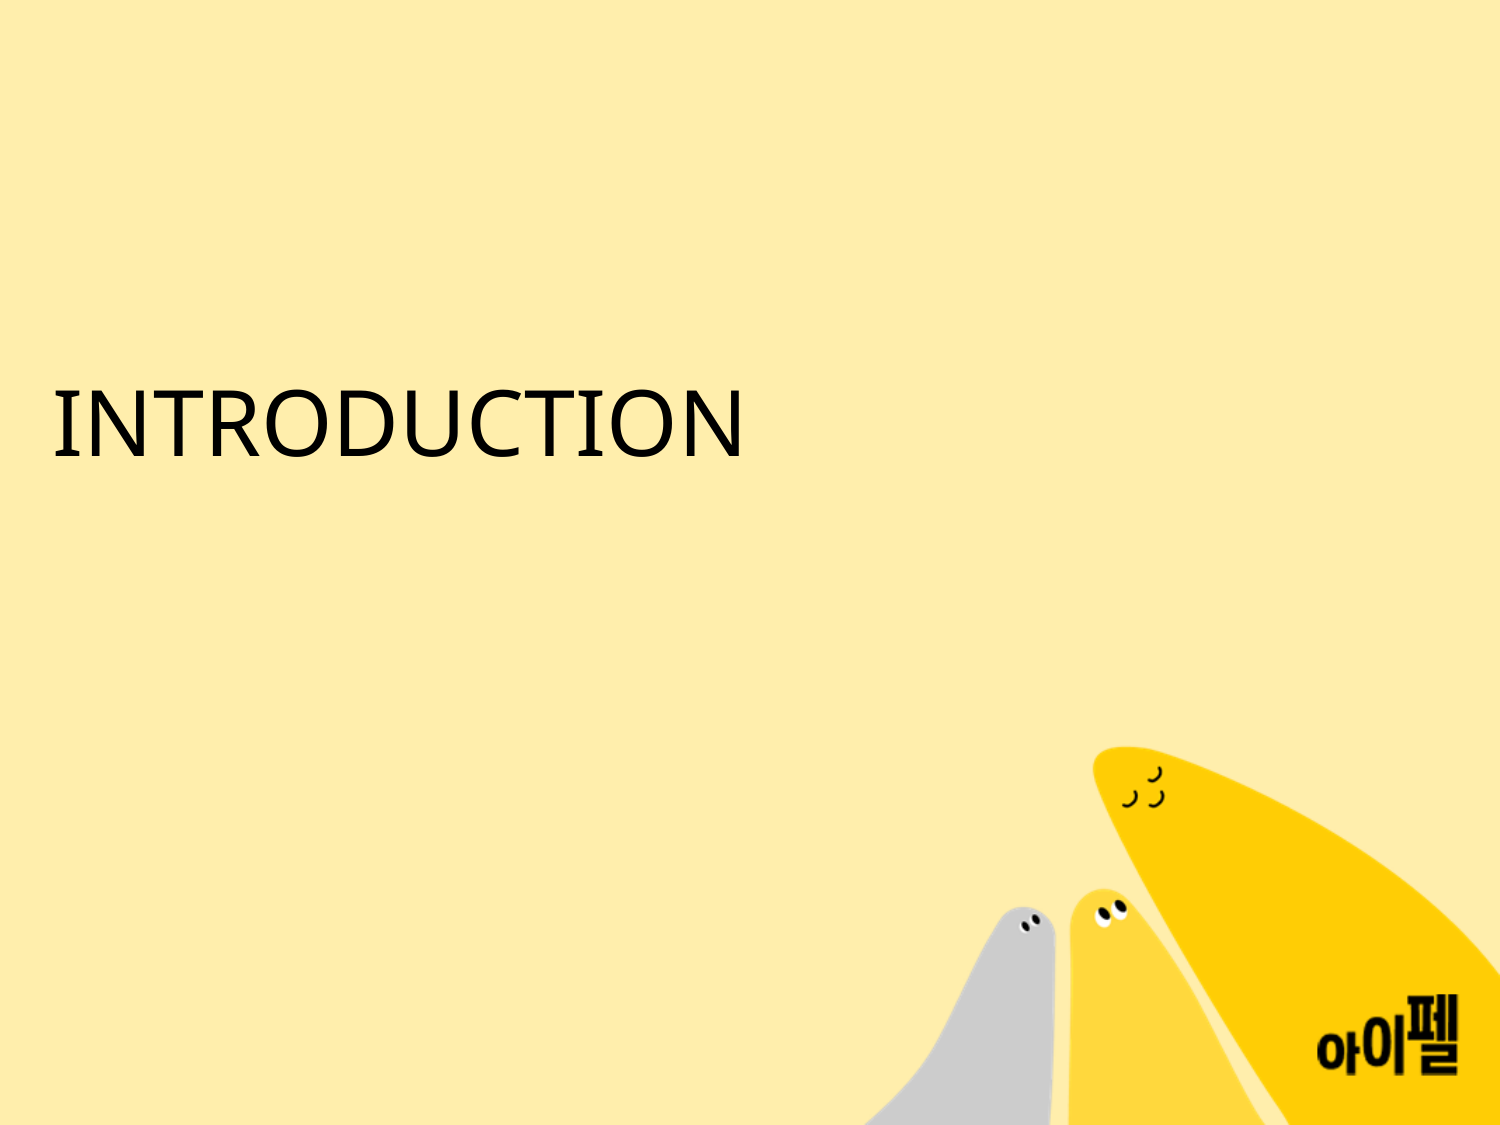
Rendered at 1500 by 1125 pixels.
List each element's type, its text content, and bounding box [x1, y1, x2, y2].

picture [0, 0, 1500, 1125]
title INTRODUCTION [37, 302, 1257, 487]
